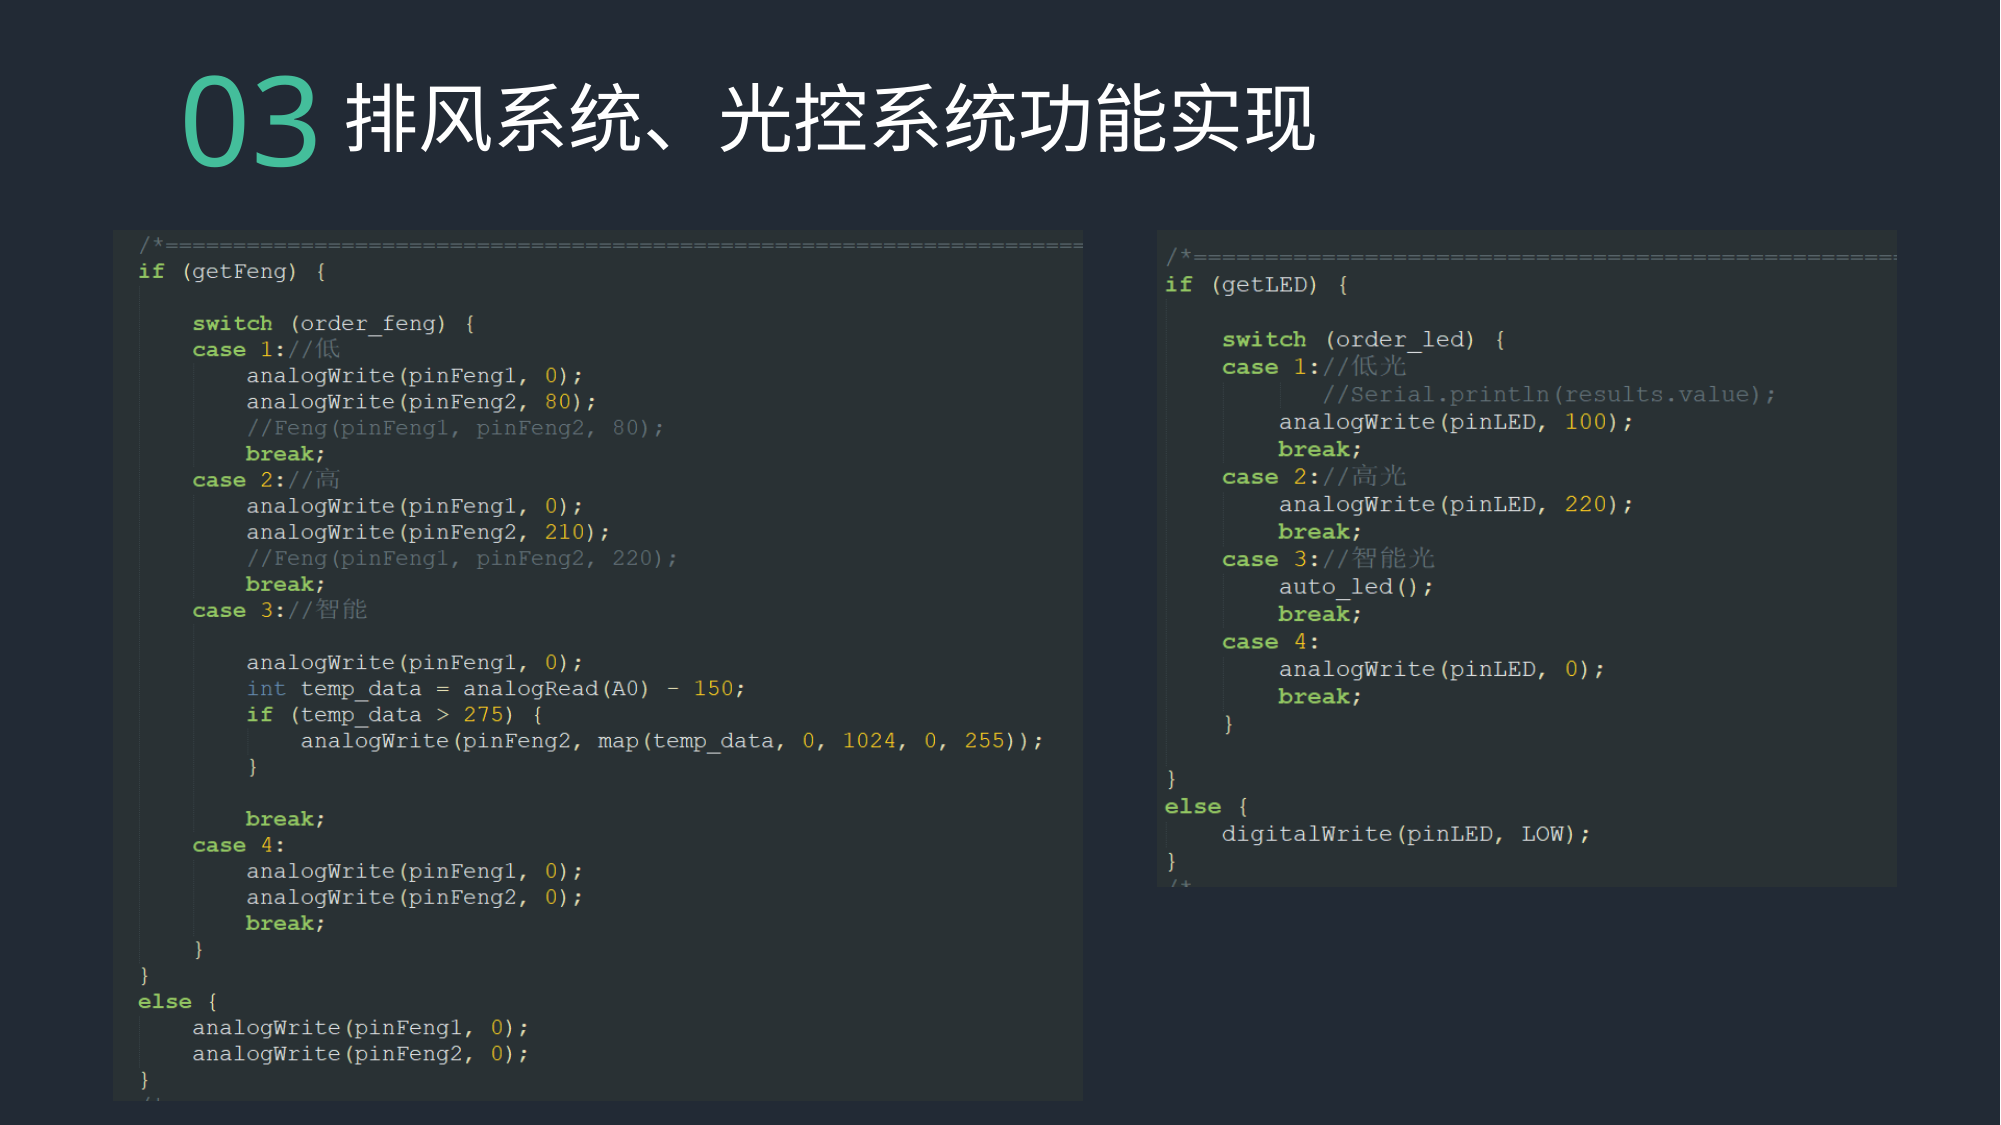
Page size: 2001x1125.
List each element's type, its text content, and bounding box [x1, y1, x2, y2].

text_box 03 [165, 33, 385, 199]
picture [113, 230, 1083, 1101]
text_box 排风系统、光控系统功能实现 [328, 63, 1431, 169]
picture [1157, 230, 1897, 887]
